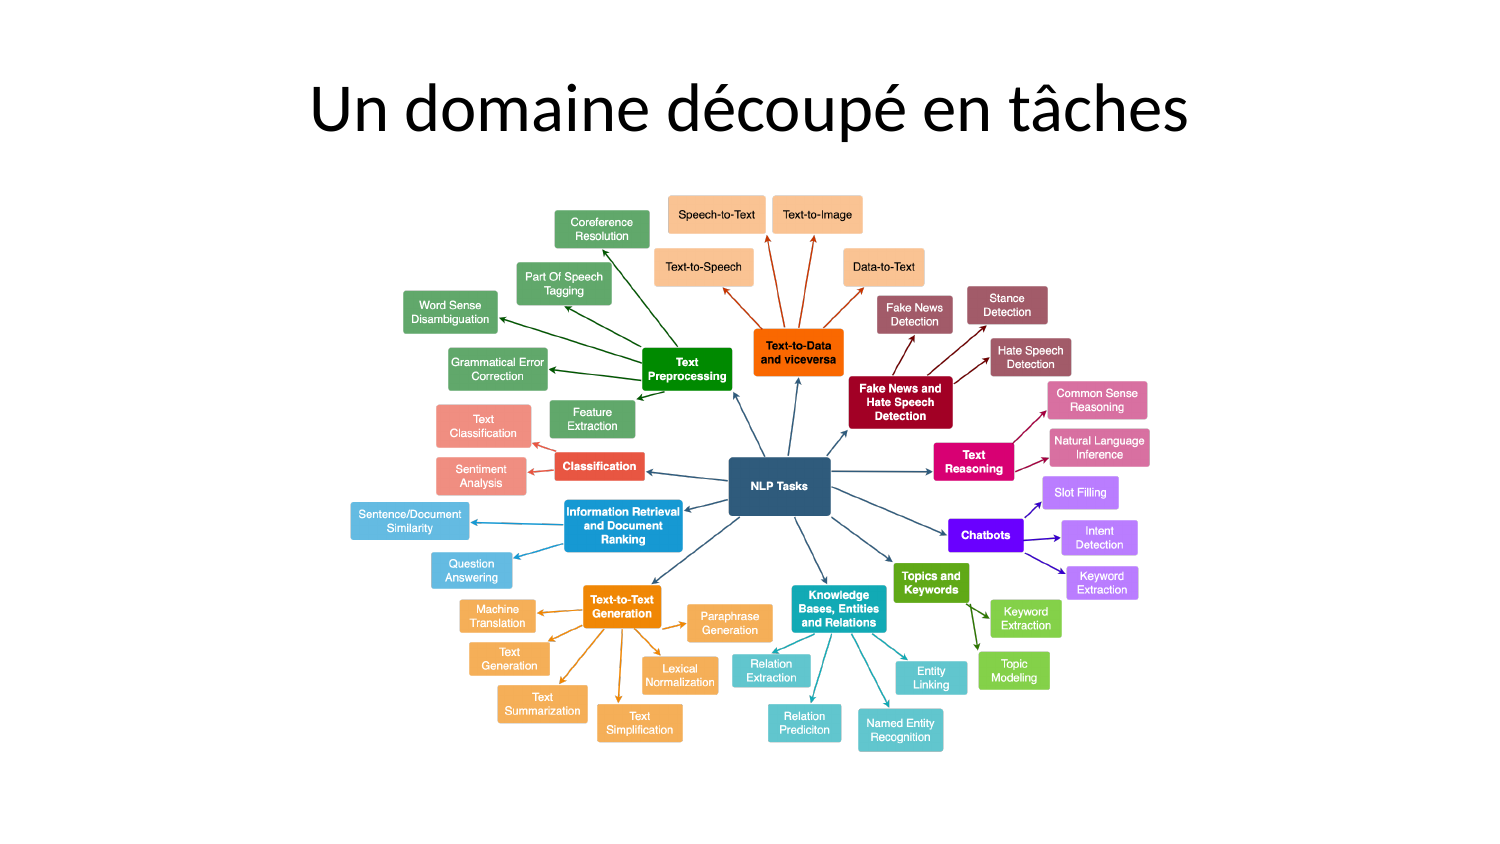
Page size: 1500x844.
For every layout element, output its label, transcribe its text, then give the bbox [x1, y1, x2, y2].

title Un domaine découpé en tâches [75, 33, 1425, 175]
picture [349, 195, 1151, 753]
